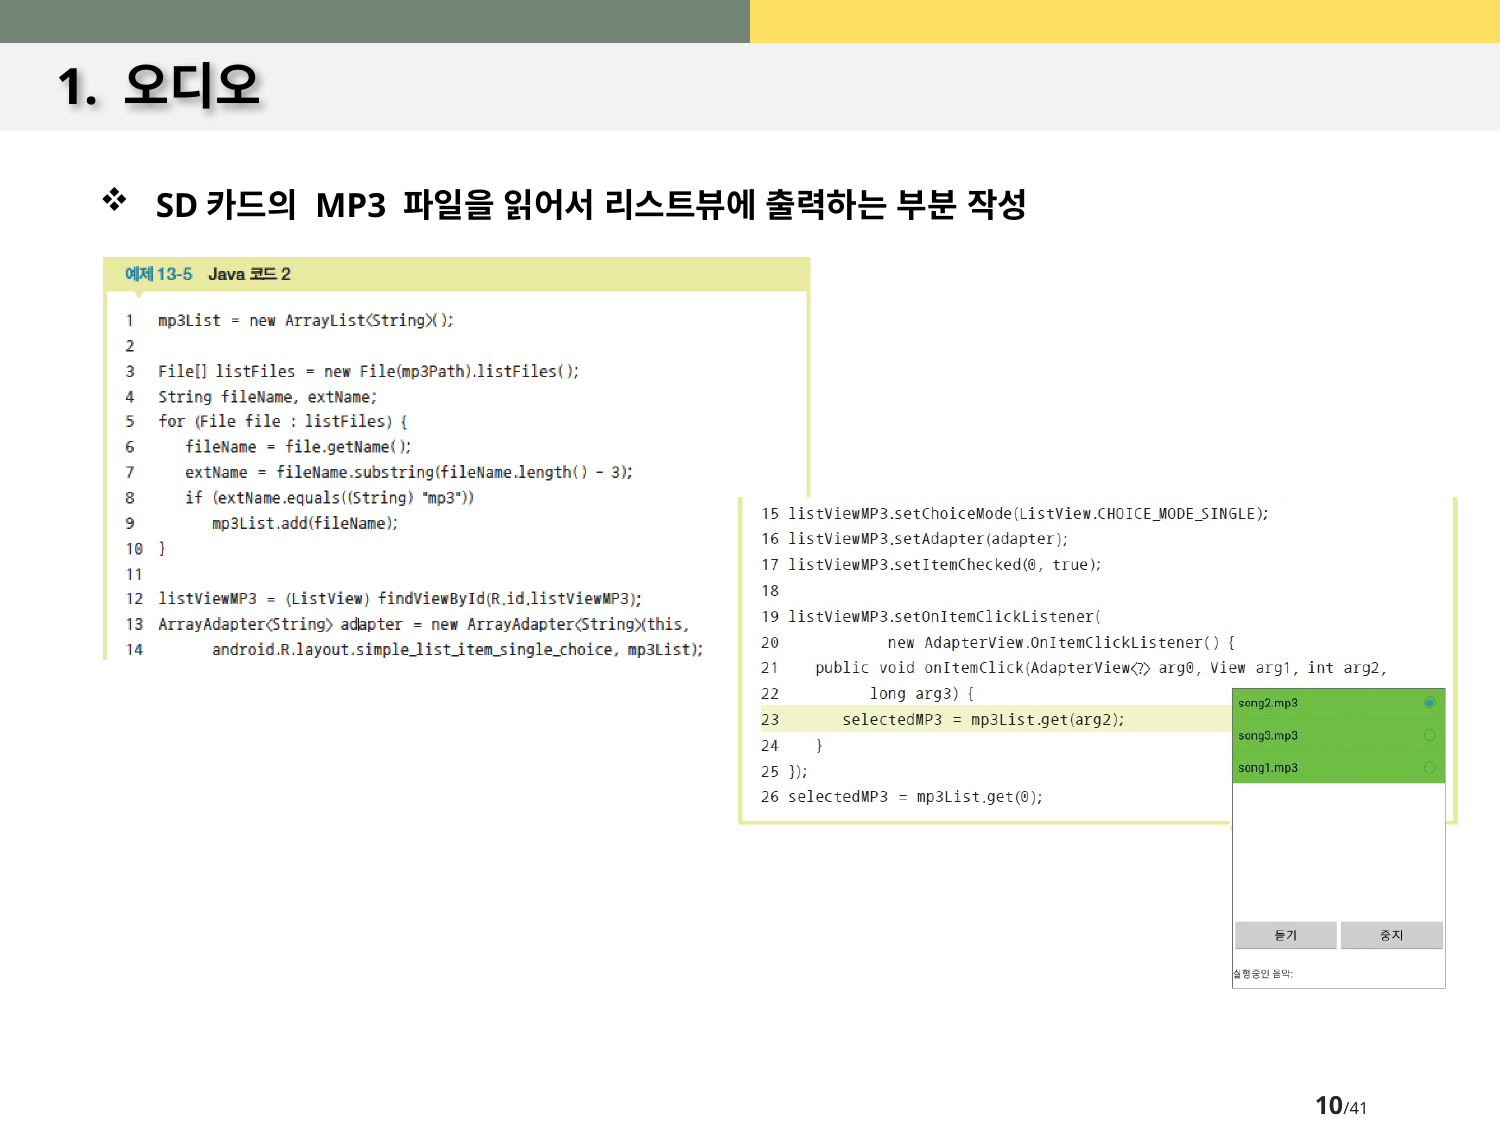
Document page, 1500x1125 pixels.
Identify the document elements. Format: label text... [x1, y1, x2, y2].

list SD카드의 MP3 파일을 읽어서 리스트뷰에 출력하는 부분 작성 [41, 172, 1459, 1048]
picture [99, 253, 1459, 990]
title 1. 오디오 [41, 42, 1459, 128]
